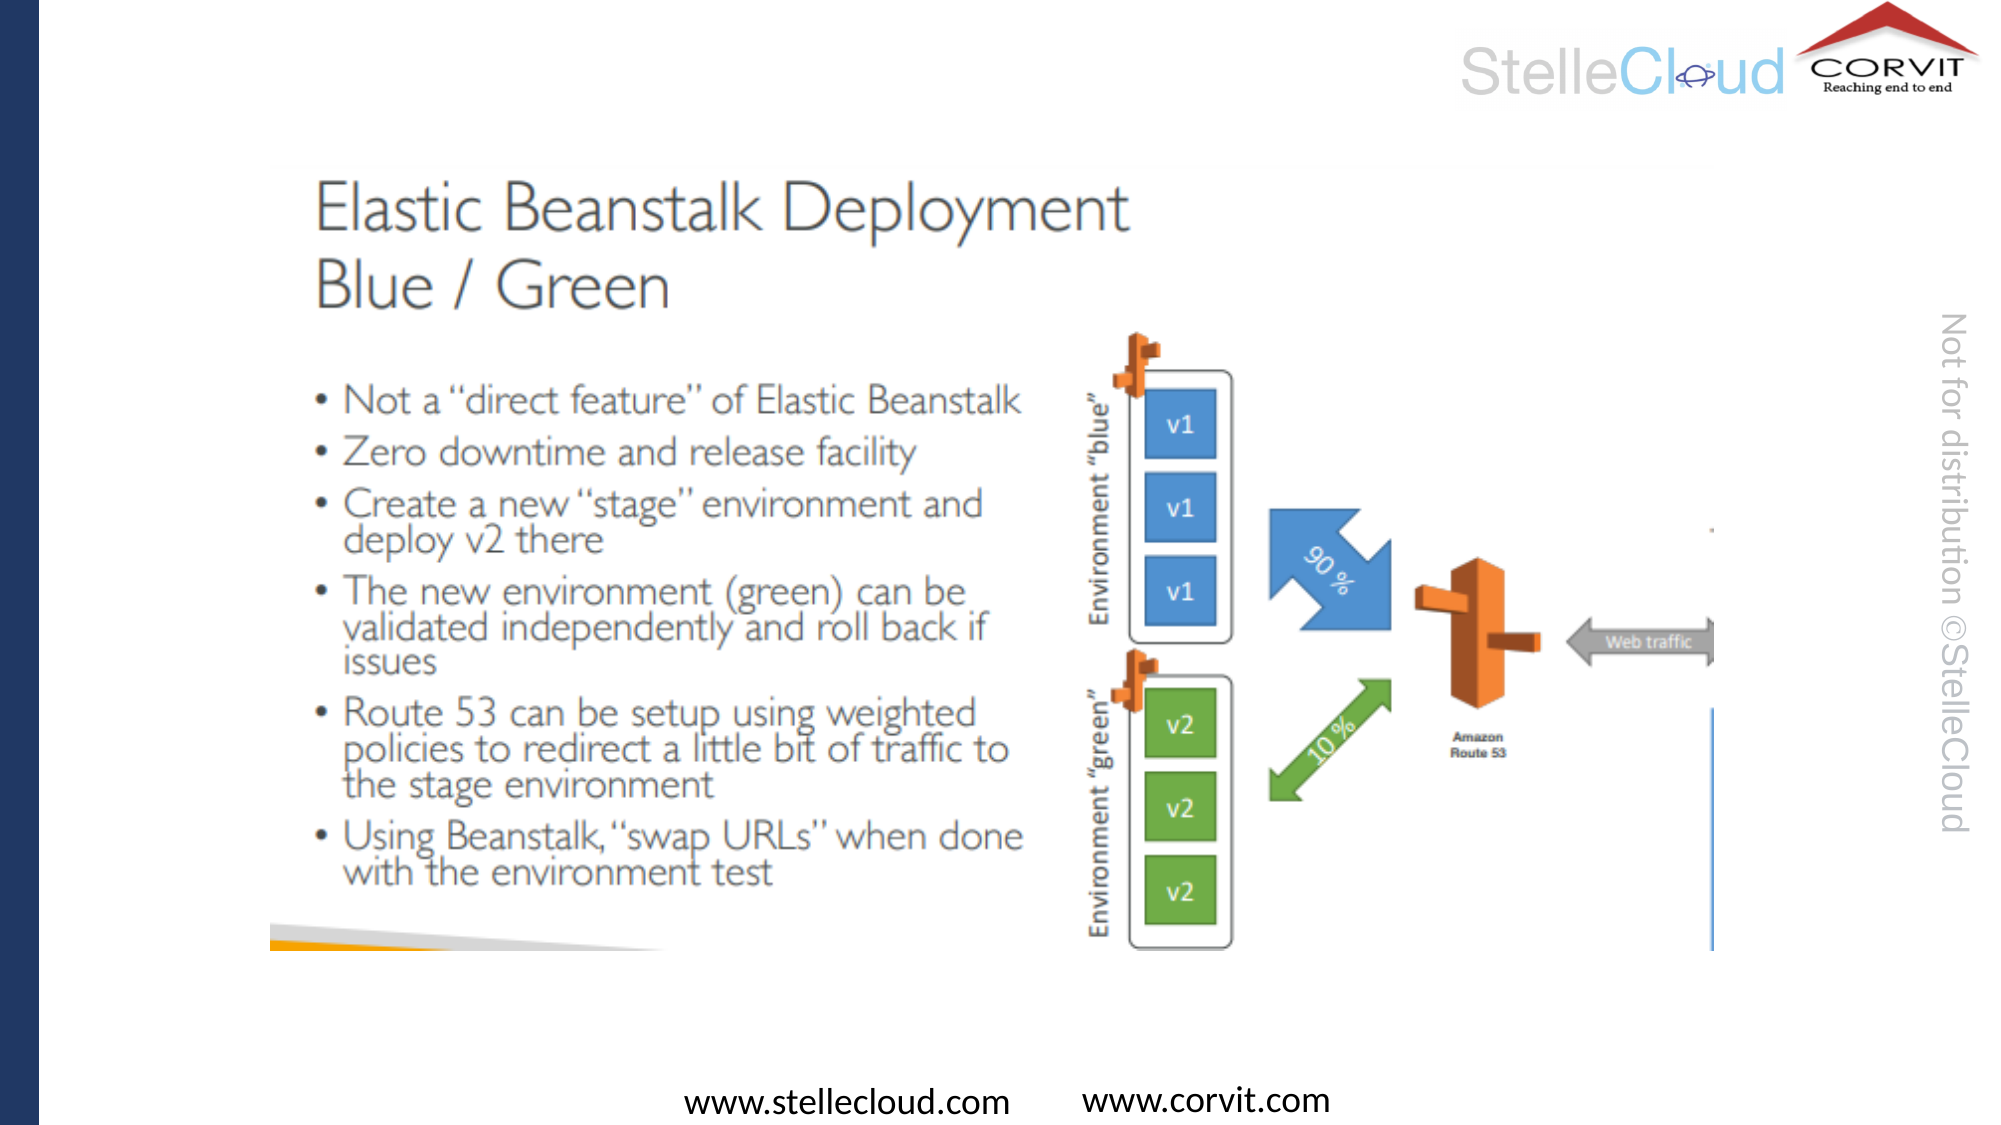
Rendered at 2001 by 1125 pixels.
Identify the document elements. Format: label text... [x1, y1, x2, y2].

picture [270, 165, 1714, 951]
text_box www.corvit.com [1067, 1067, 1347, 1125]
picture [1455, 0, 1988, 111]
text_box Not for distribution ⒸStelleCloud [1927, 297, 1988, 1125]
text_box www.stellecloud.com [669, 1069, 1027, 1125]
